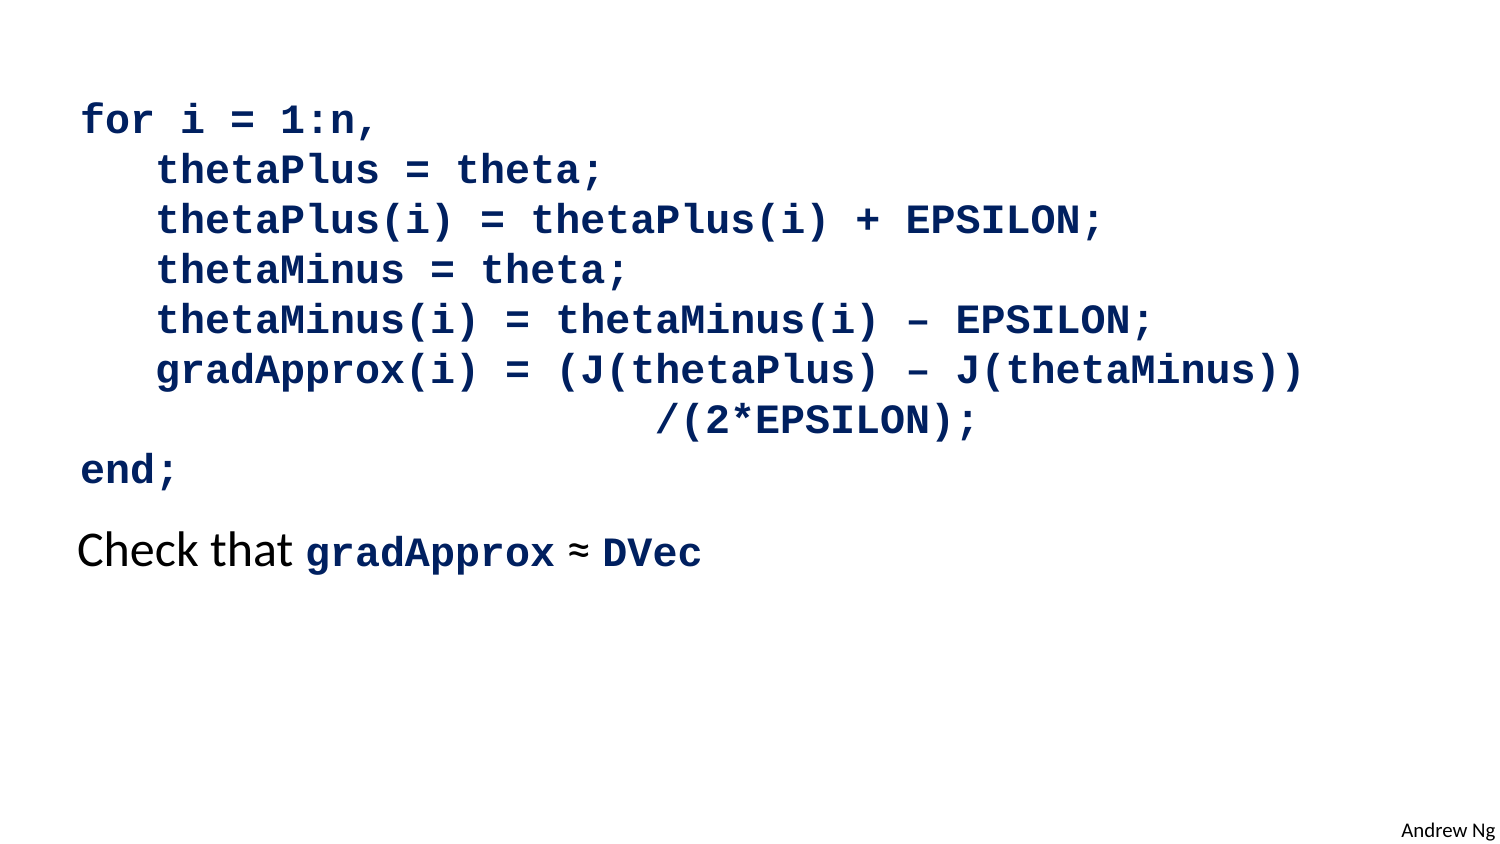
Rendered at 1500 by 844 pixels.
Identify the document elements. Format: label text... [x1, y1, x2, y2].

text_box Check that gradApprox ≈ DVec [62, 508, 1263, 584]
text_box for i = 1:n, thetaPlus = theta; thetaPlus(i) = thetaPlus(i) + EPSILON; thetaMinus = theta; thetaMinus(i) = thetaMinus(i) – EPSILON; gradApprox(i) = (J(thetaPlus) – J(thetaMinus)) /(2*EPSILON); end; [65, 84, 1450, 500]
